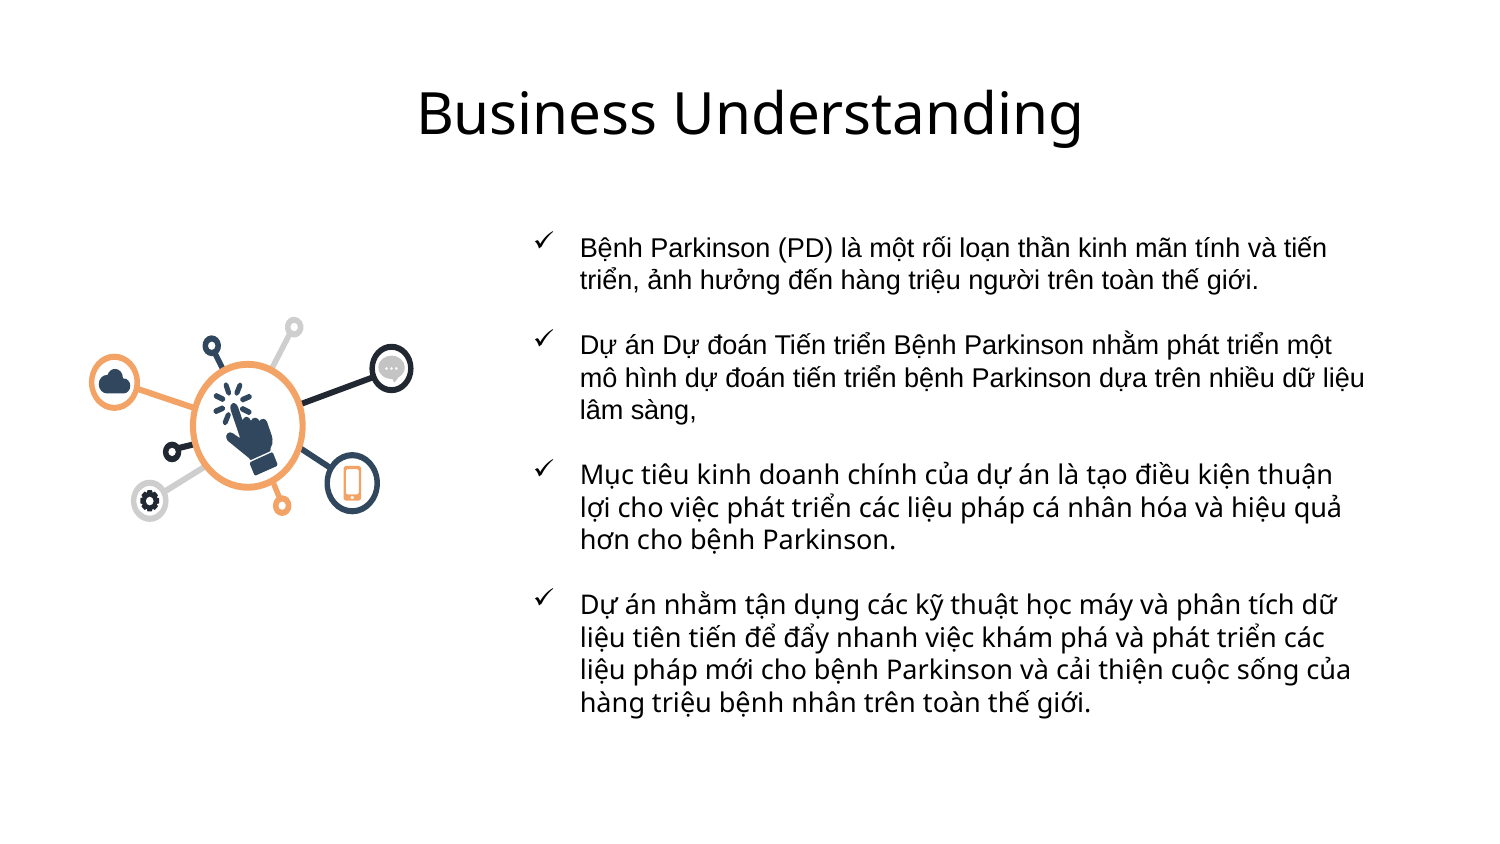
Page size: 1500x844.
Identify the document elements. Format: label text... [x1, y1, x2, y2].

text_box Business Understanding [116, 71, 1384, 151]
text_box Bệnh Parkinson (PD) là một rối loạn thần kinh mãn tính và tiến triển, ảnh hưởng đến hàng triệu người trên toàn thế giới. Dự án Dự đoán Tiến triển Bệnh Parkinson nhằm phát triển một mô hình dự đoán tiến triển bệnh Parkinson dựa trên nhiều dữ liệu lâm sàng, Mục tiêu kinh doanh chính của dự án là tạo điều kiện thuận lợi cho việc phát triển các liệu pháp cá nhân hóa và hiệu quả hơn cho bệnh Parkinson. Dự án nhằm tận dụng các kỹ thuật học máy và phân tích dữ liệu tiên tiến để đẩy nhanh việc khám phá và phát triển các liệu pháp mới cho bệnh Parkinson và cải thiện cuộc sống của hàng triệu bệnh nhân trên toàn thế giới. [517, 215, 1384, 743]
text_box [88, 316, 414, 523]
